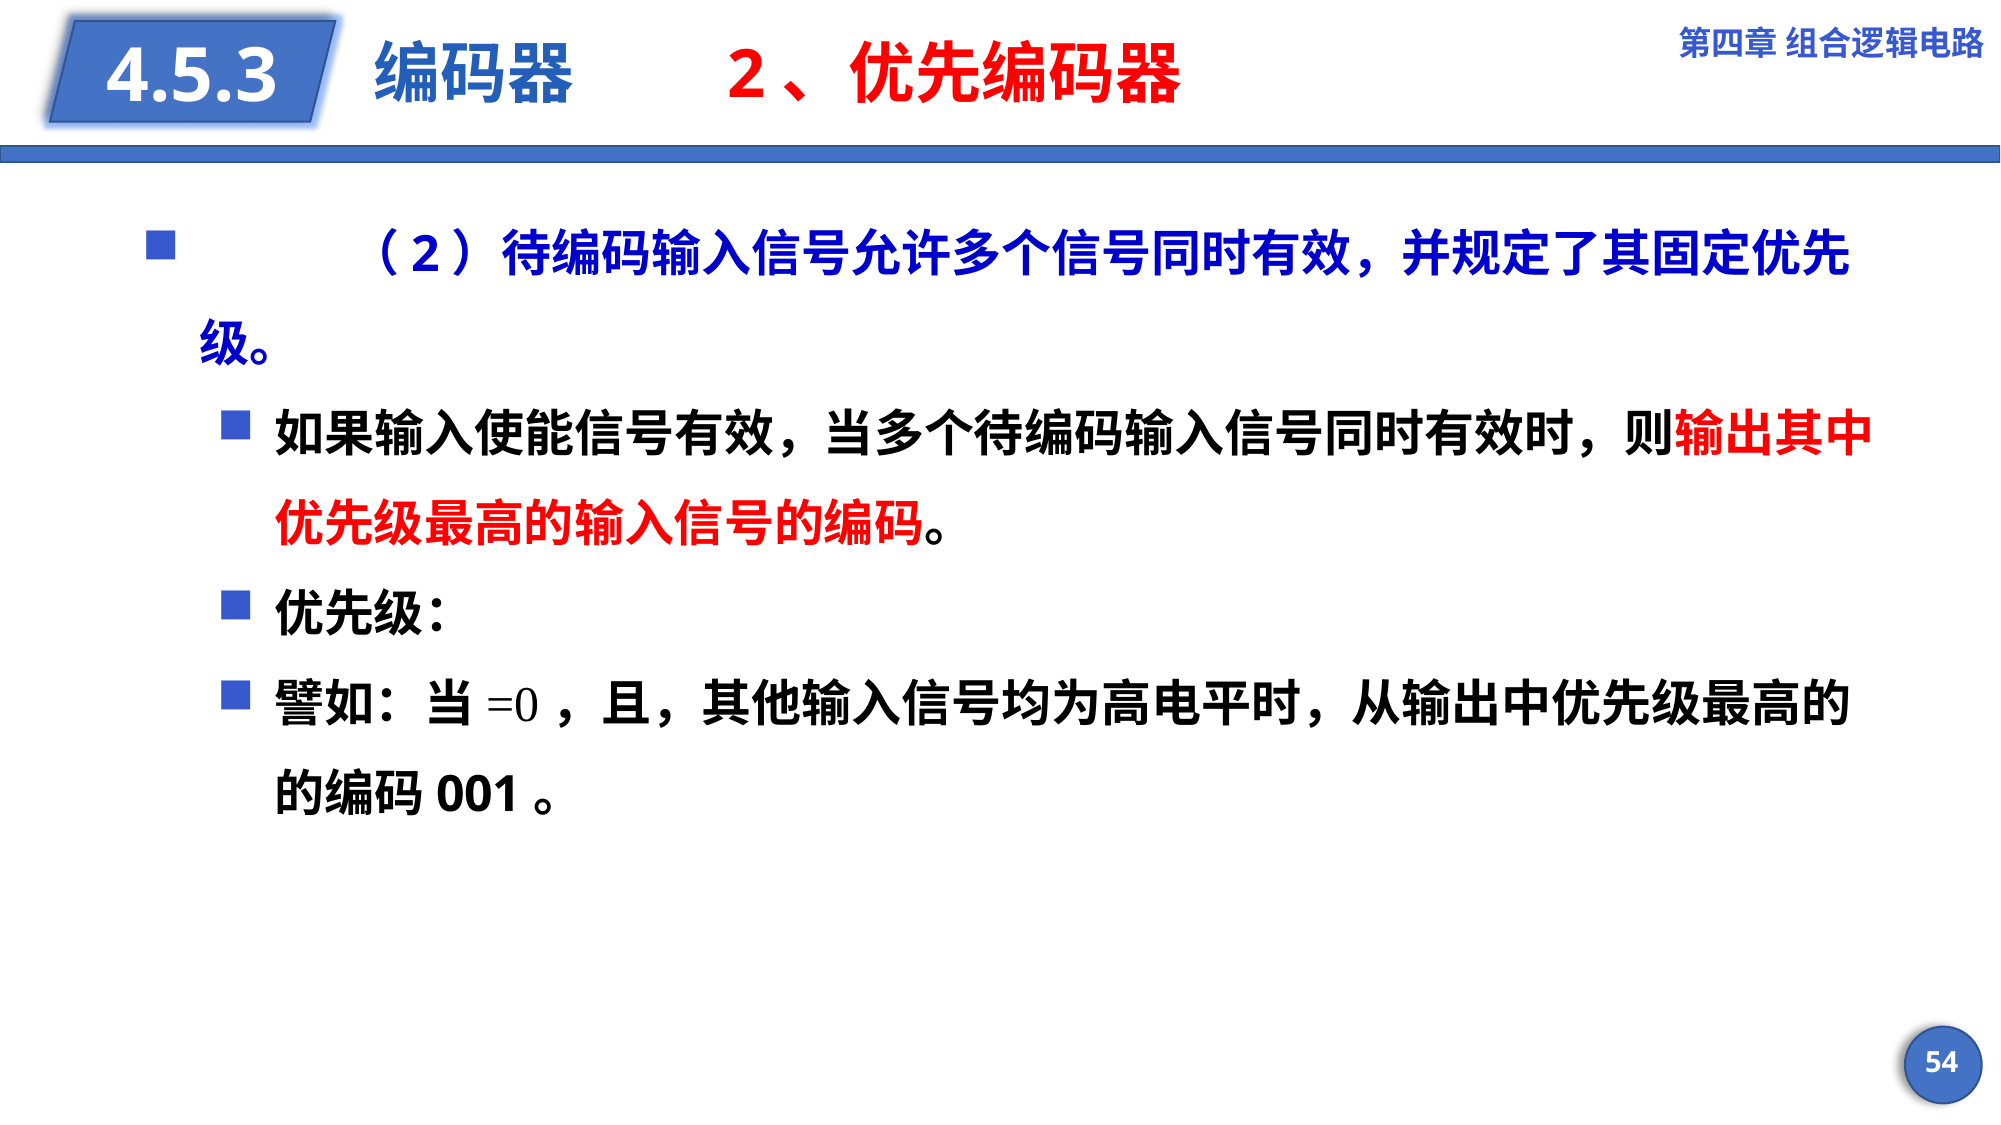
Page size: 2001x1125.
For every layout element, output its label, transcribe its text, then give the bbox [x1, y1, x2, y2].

title 编码器 2、优先编码器 [358, 16, 1306, 137]
slide_number 54 [1895, 1033, 1989, 1094]
footer 第四章 组合逻辑电路 [1654, 0, 2000, 84]
text_box 4.5.3 [48, 20, 337, 123]
